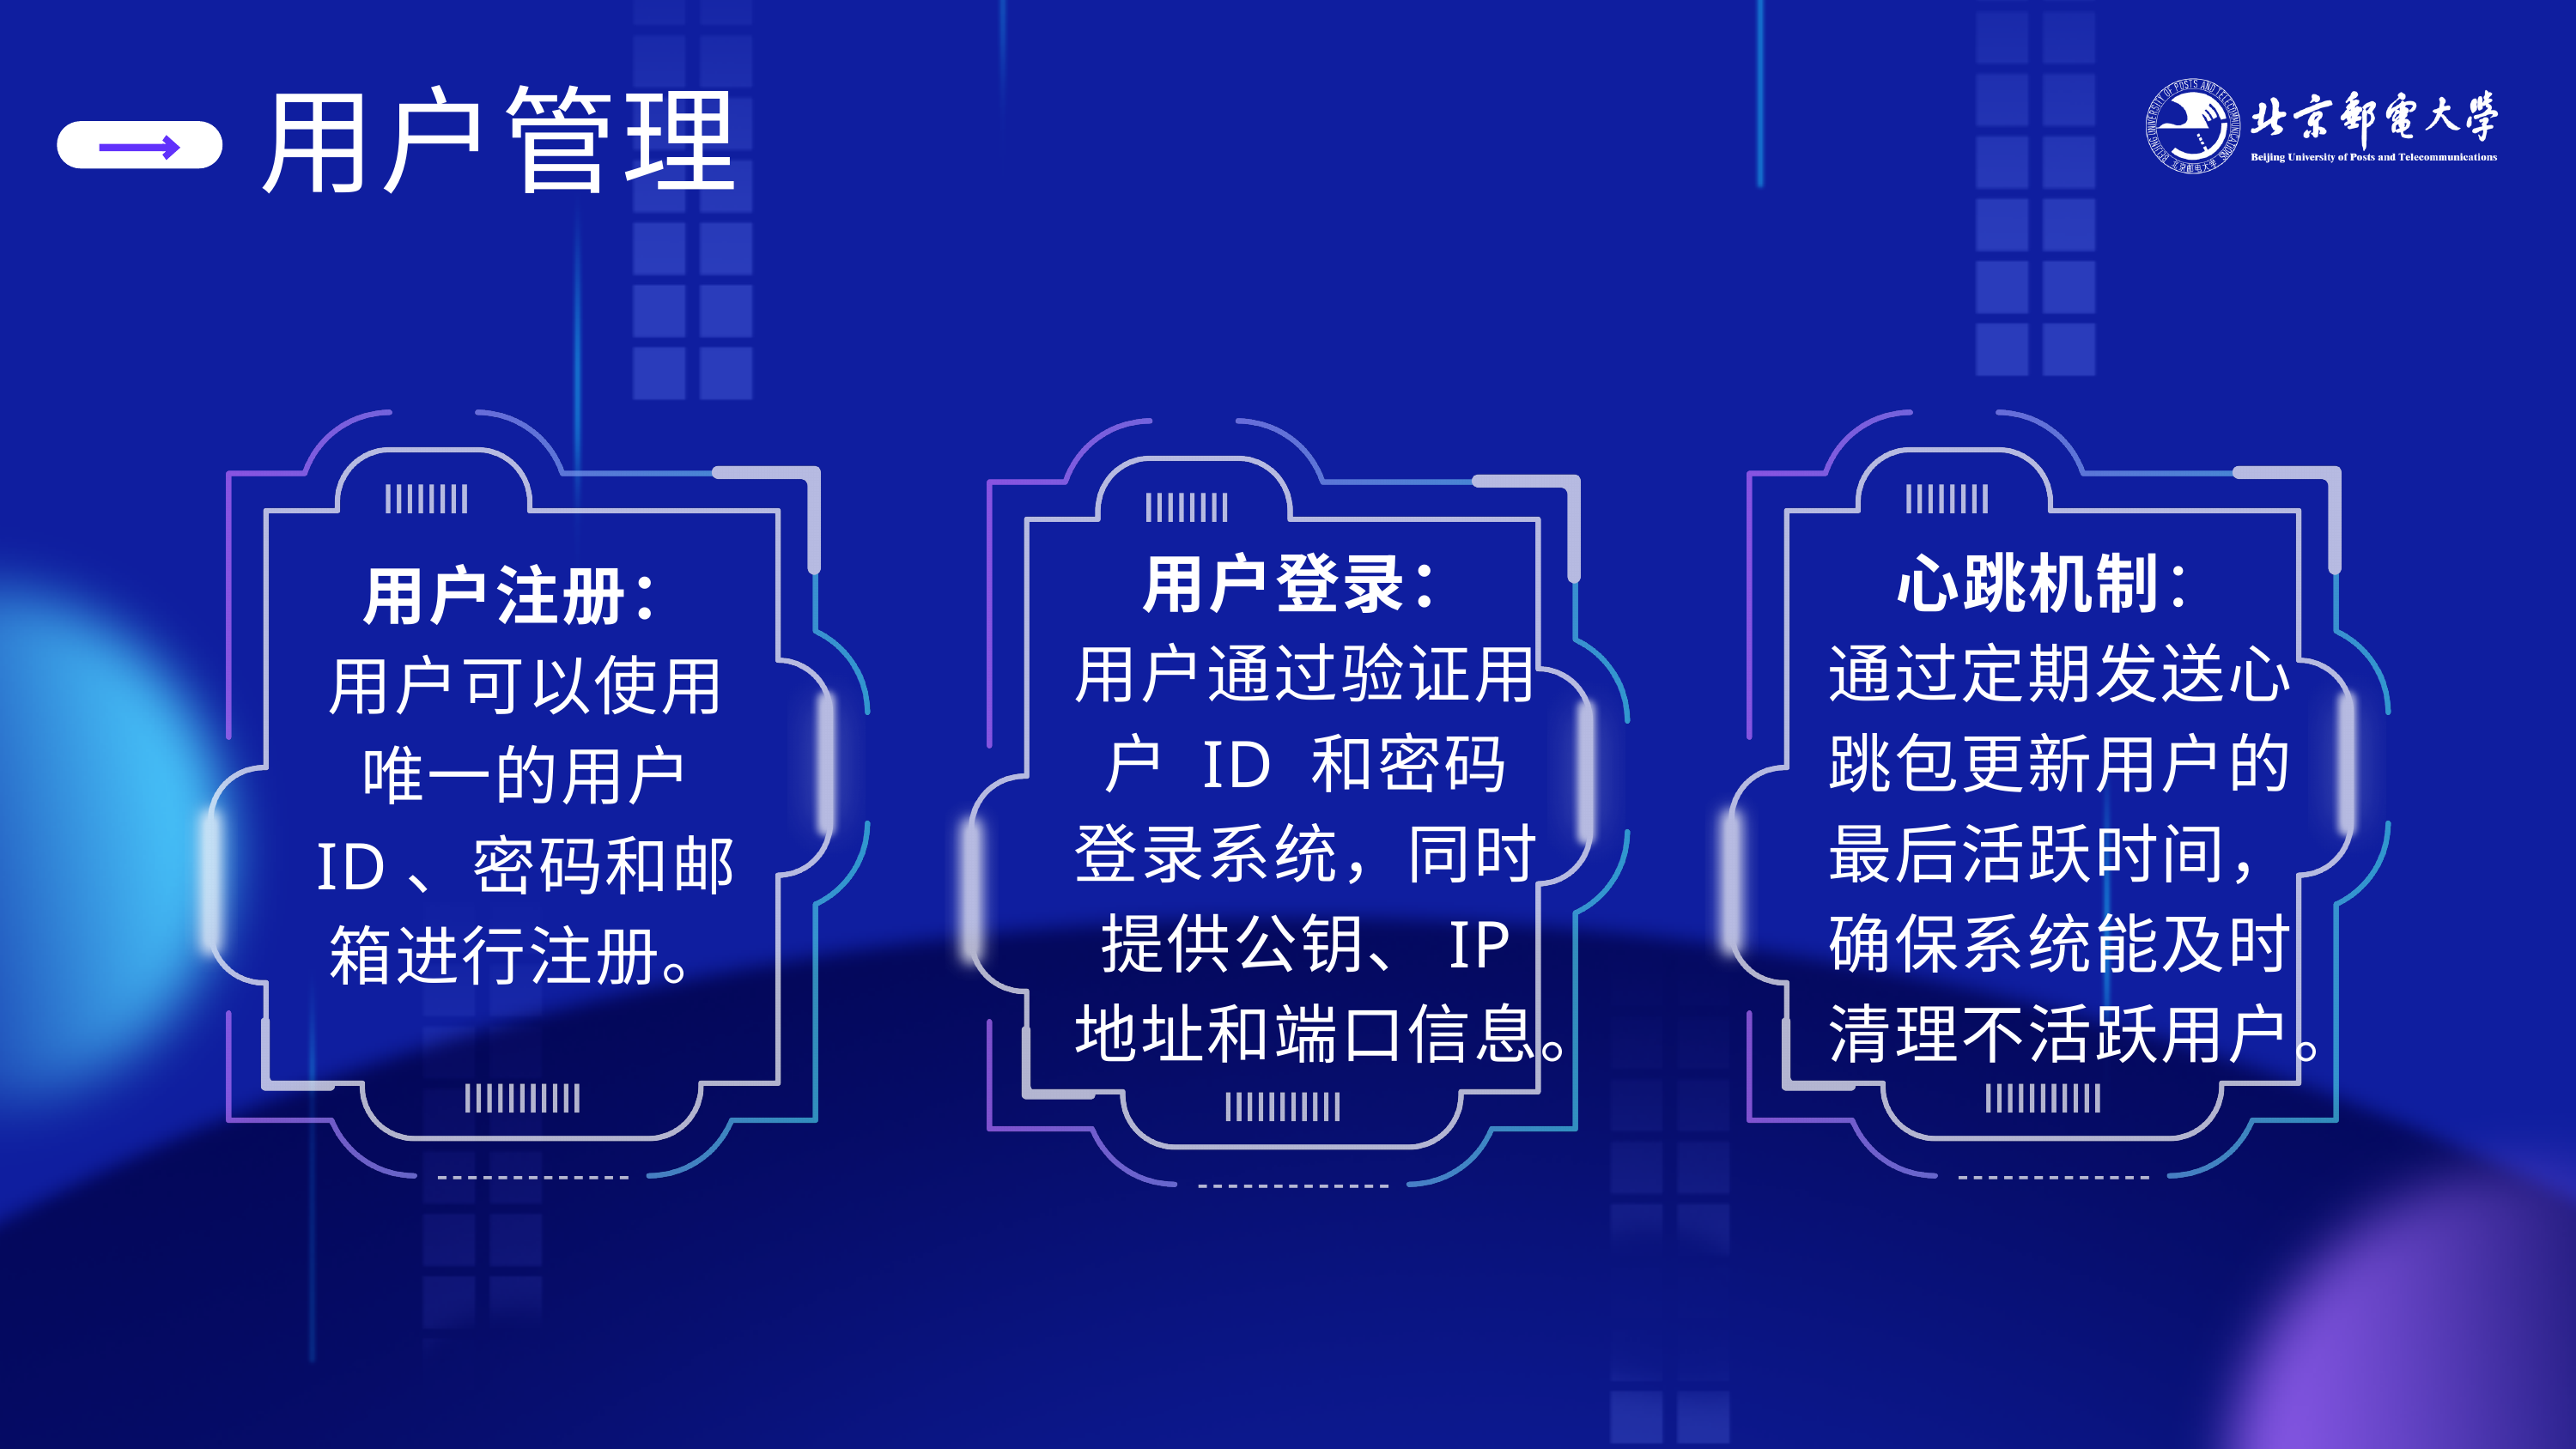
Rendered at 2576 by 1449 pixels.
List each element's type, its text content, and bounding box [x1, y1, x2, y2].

text_box 用户登录： 用户通过验证用户 ID 和密码登录系统，同时提供公钥、IP 地址和端口信息。 [1073, 530, 1542, 1070]
text_box [184, 409, 872, 1179]
text_box 用户注册： 用户可以使用唯一的用户 ID、密码和邮箱进行注册。 [309, 542, 746, 993]
text_box [2136, 70, 2508, 182]
text_box [945, 418, 1631, 1188]
text_box [0, 0, 2576, 1449]
text_box 用户管理 [258, 44, 1055, 208]
text_box [1704, 409, 2392, 1179]
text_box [56, 120, 223, 169]
text_box 心跳机制： 通过定期发送心跳包更新用户的最后活跃时间，确保系统能及时清理不活跃用户。 [1800, 530, 2323, 1070]
